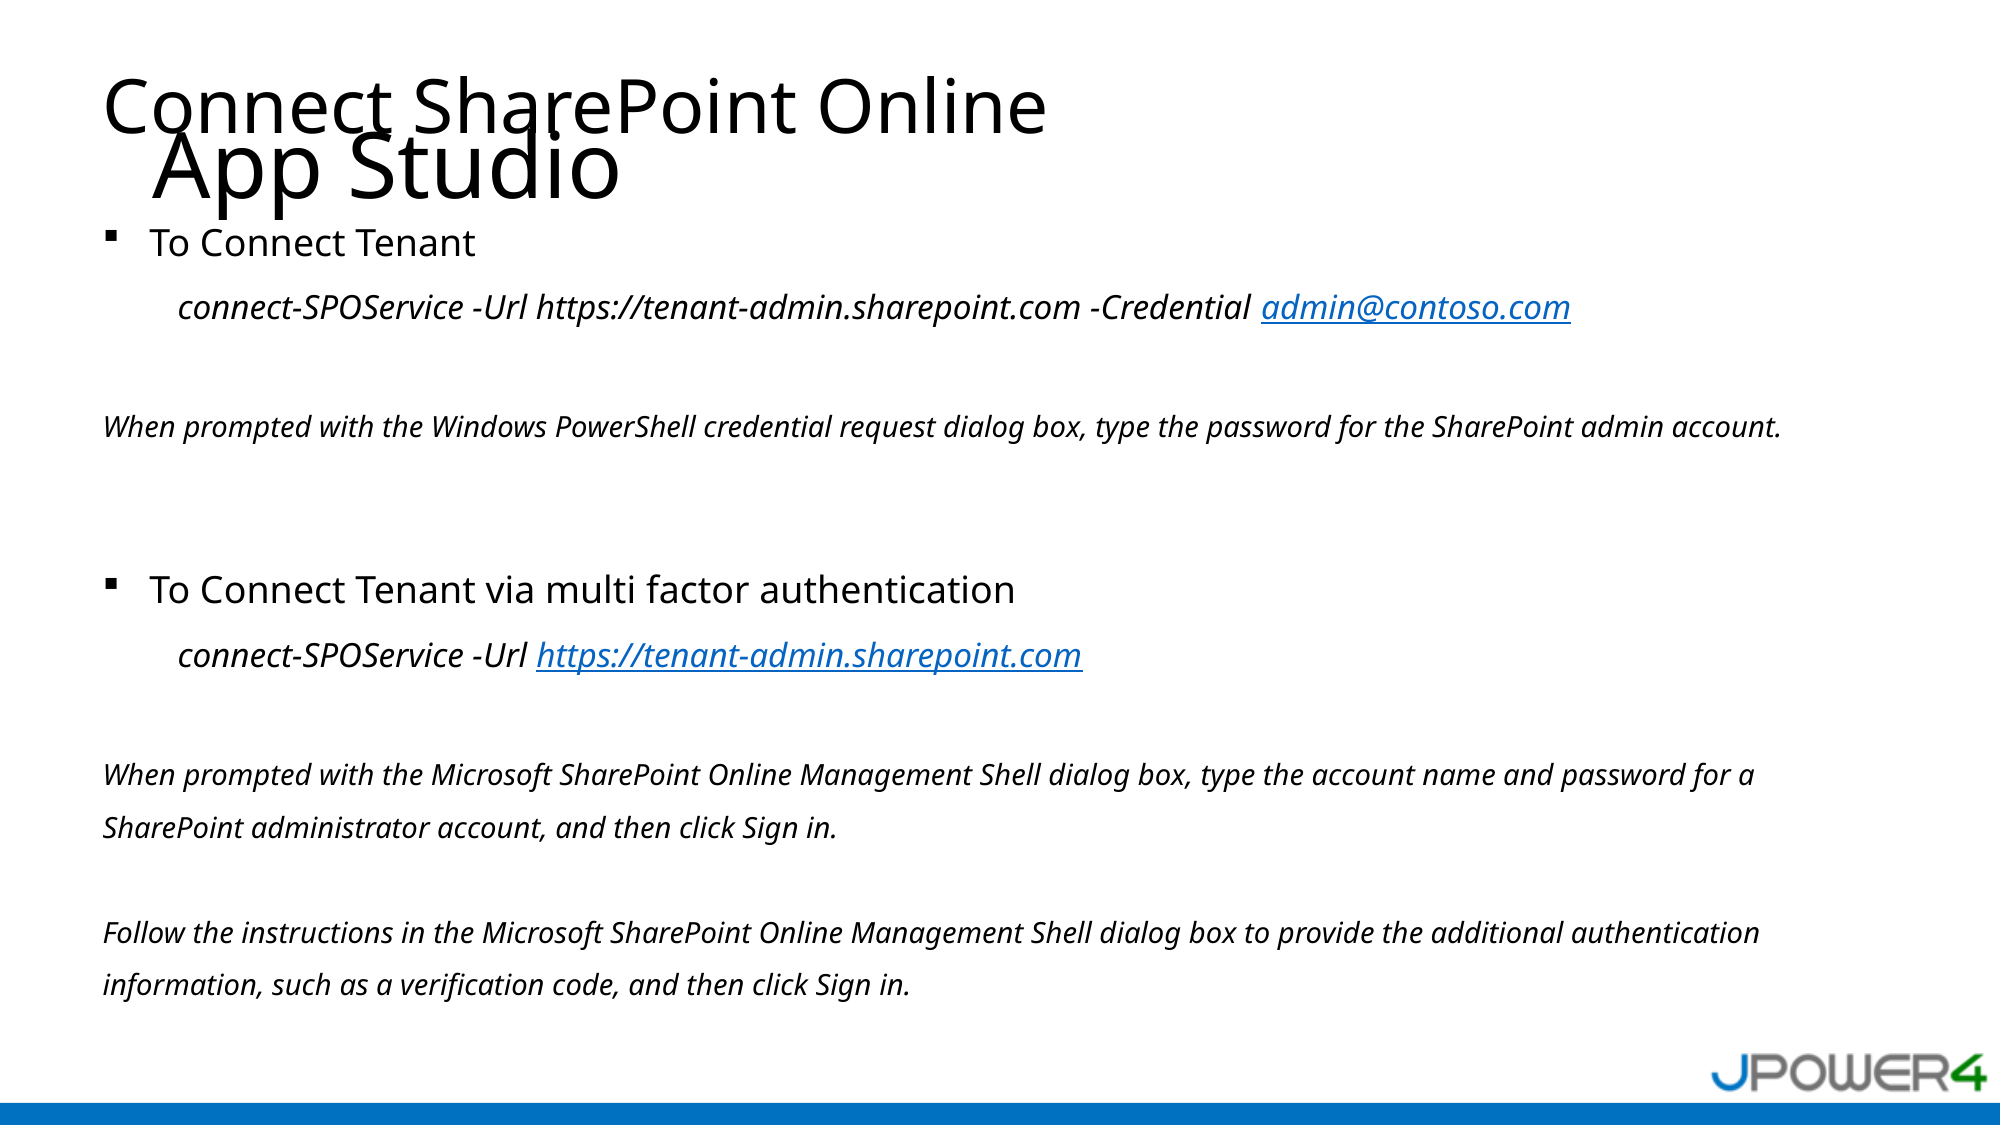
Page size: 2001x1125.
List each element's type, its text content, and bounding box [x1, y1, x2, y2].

text_box Connect SharePoint Online [87, 46, 2000, 172]
text_box To Connect Tenant connect-SPOService -Url https://tenant-admin.sharepoint.com -Credential admin@contoso.com When prompted with the Windows PowerShell credential request dialog box, type the password for the SharePoint admin account. [87, 188, 1837, 451]
title App Studio [137, 172, 1863, 278]
picture [1706, 1052, 1992, 1097]
text_box To Connect Tenant via multi factor authentication connect-SPOService -Url https://tenant-admin.sharepoint.com When prompted with the Microsoft SharePoint Online Management Shell dialog box, type the account name and password for a SharePoint administrator account, and then click Sign in. Follow the instructions in the Microsoft SharePoint Online Management Shell dialog box to provide the additional authentication information, such as a verification code, and then click Sign in. [87, 536, 1837, 1009]
